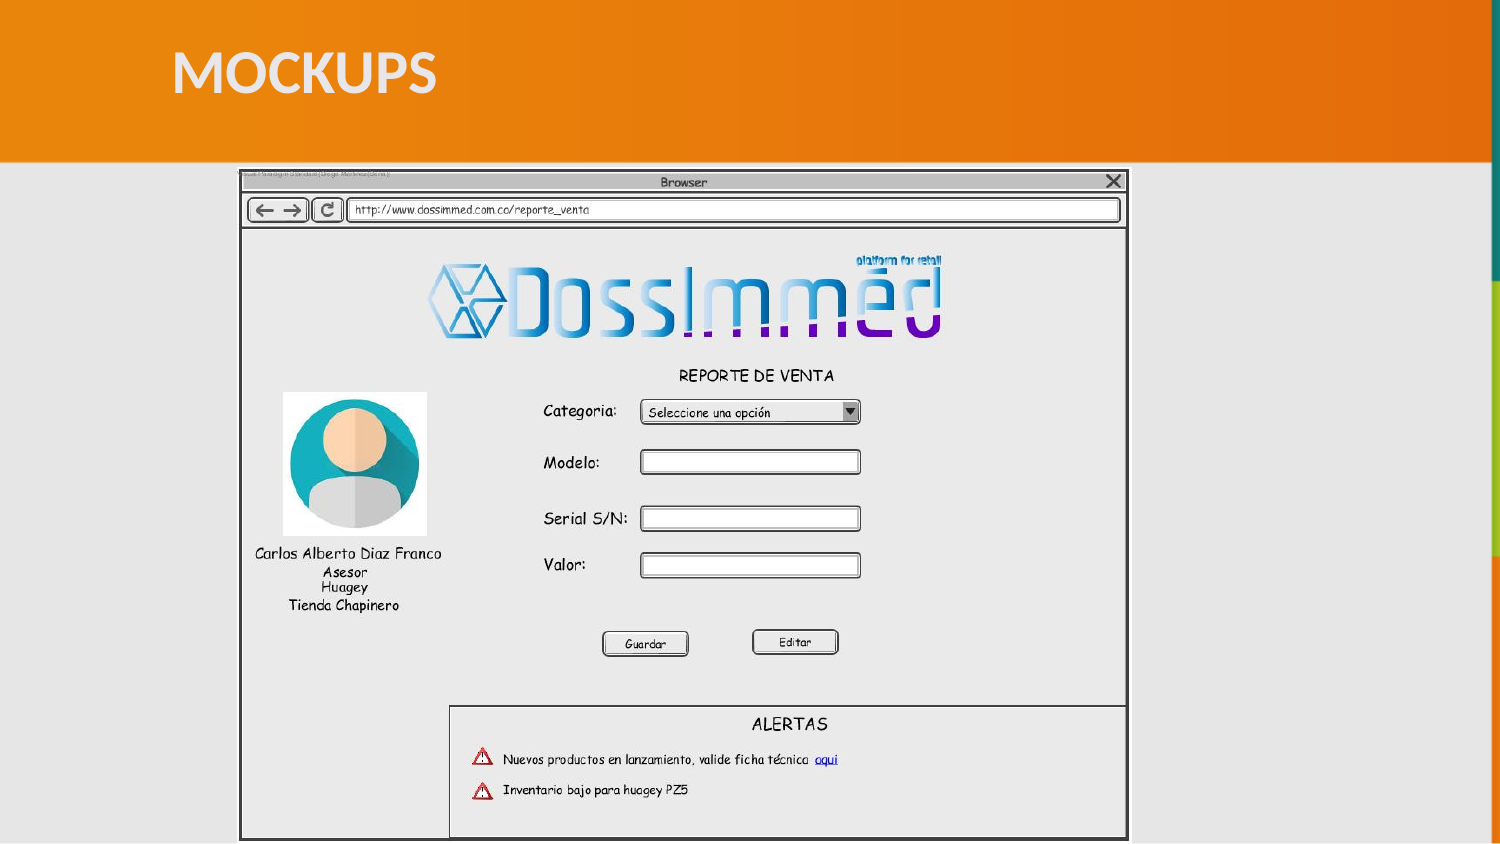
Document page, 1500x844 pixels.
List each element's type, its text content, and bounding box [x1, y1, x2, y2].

text_box MOCKUPS [156, 23, 1412, 140]
picture [0, 0, 1500, 844]
text_box [181, 87, 1437, 165]
